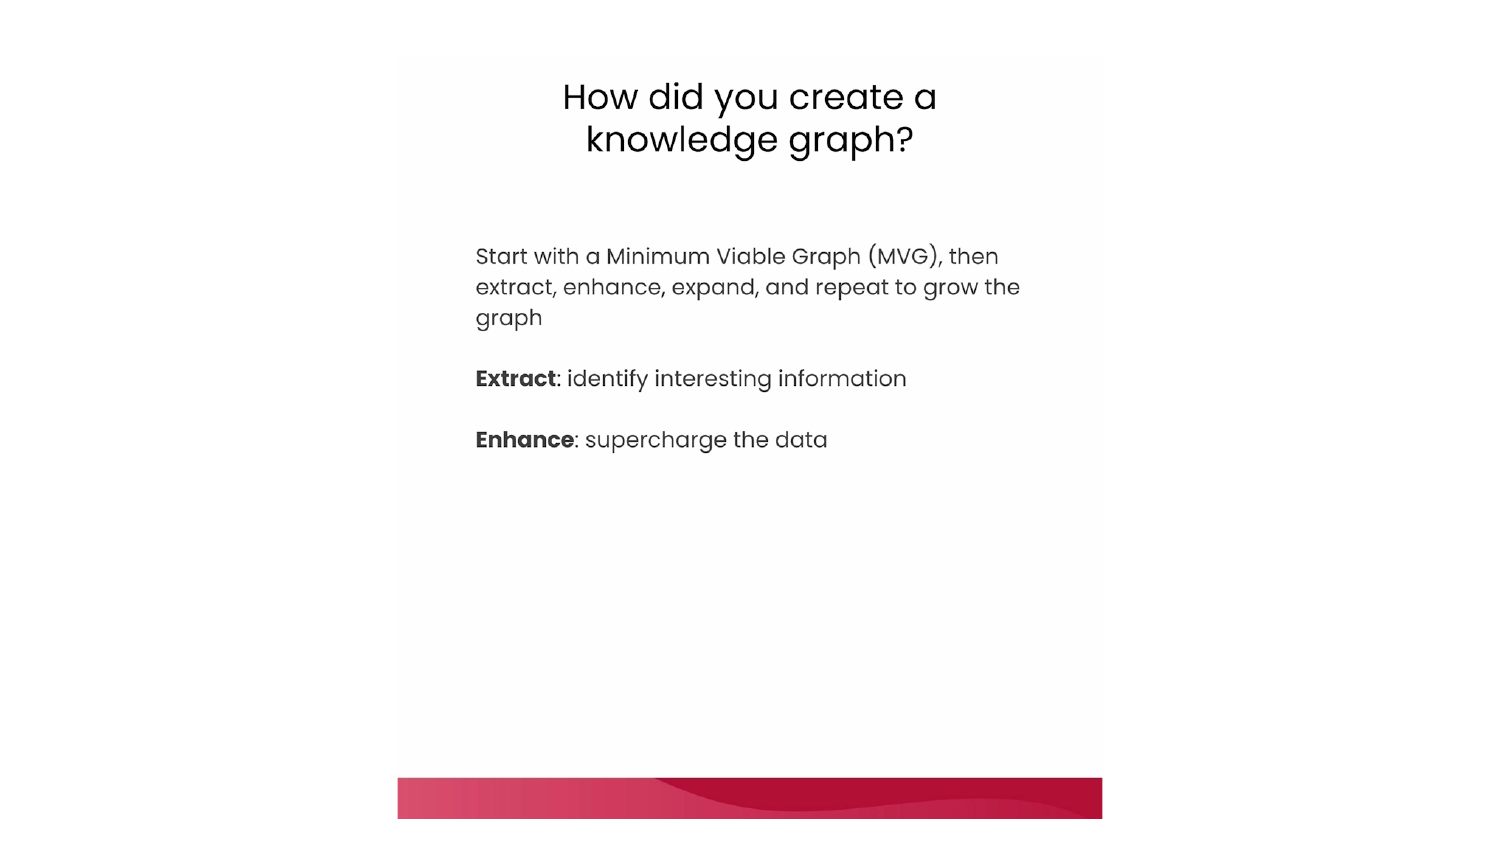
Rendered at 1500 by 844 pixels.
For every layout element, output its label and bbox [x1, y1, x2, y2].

picture [397, 54, 1103, 819]
